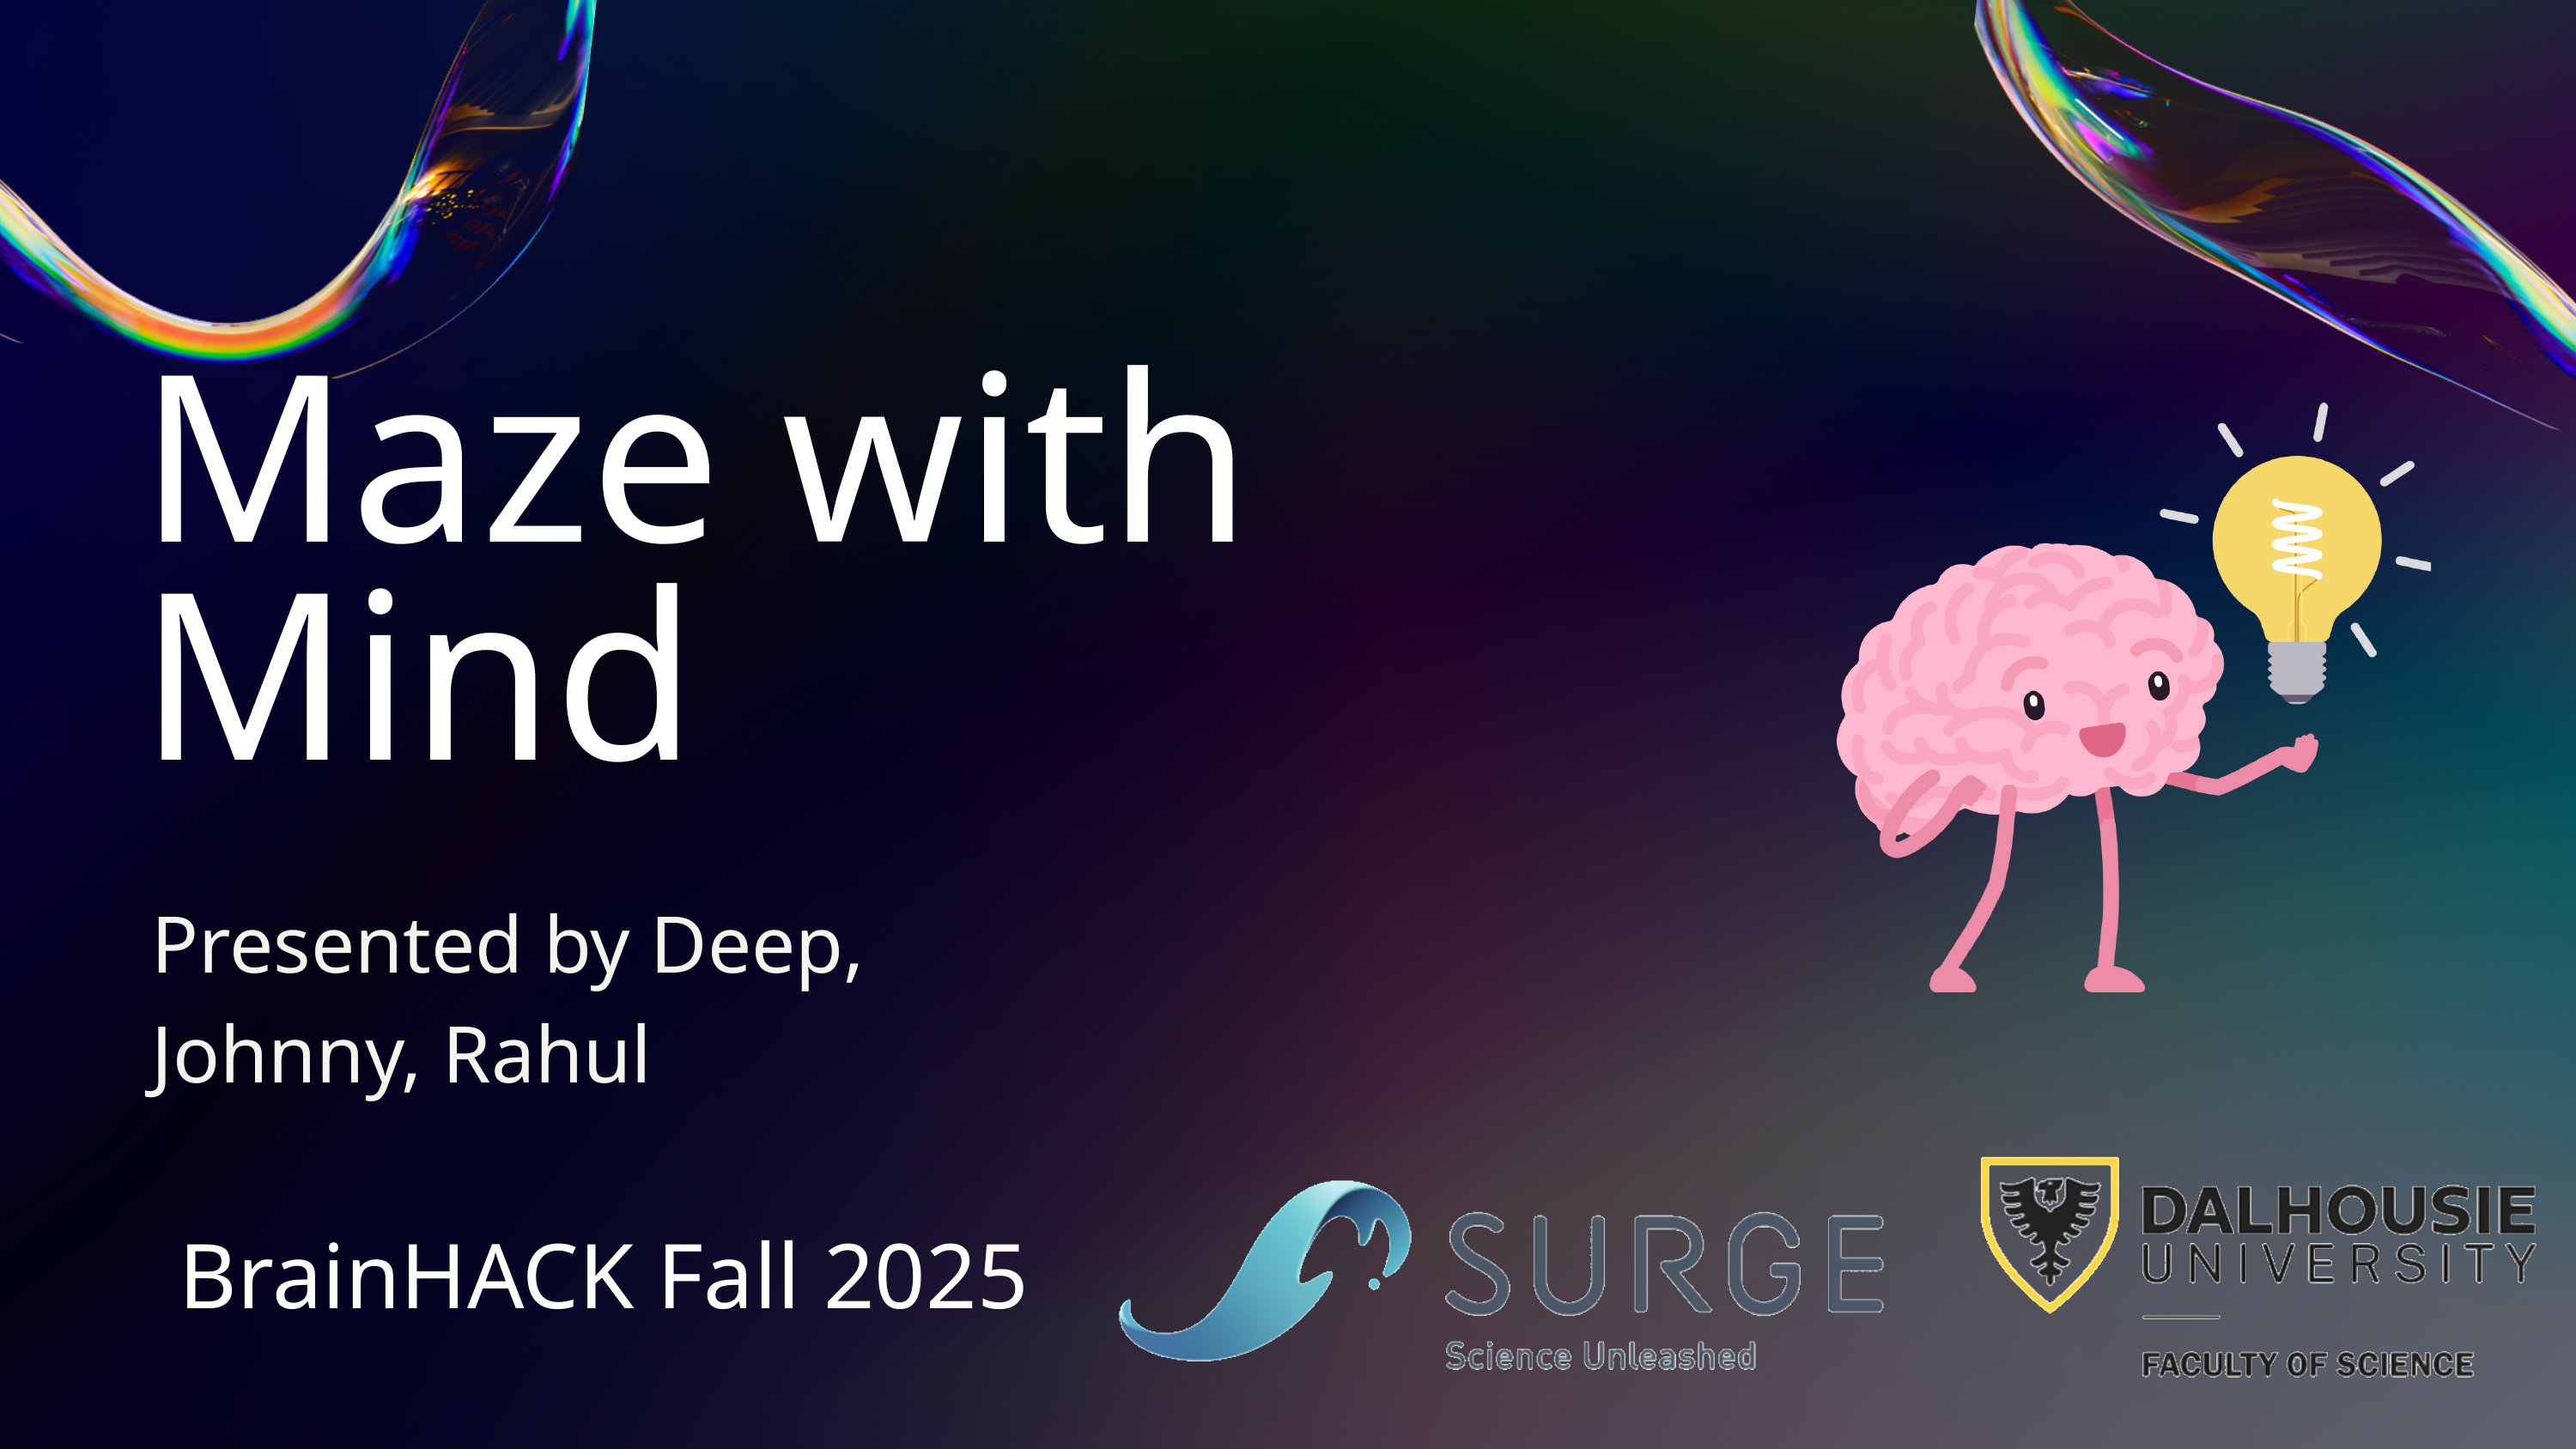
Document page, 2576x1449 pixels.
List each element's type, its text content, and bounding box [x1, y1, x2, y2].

text_box Maze with Mind [139, 369, 1788, 807]
text_box BrainHACK Fall 2025 [144, 1202, 1064, 1327]
text_box [1837, 403, 2432, 992]
text_box [0, 0, 2576, 1449]
text_box [1936, 0, 2576, 433]
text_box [1092, 1108, 2573, 1449]
text_box Presented by Deep, Johnny, Rahul [151, 879, 1093, 1099]
text_box [0, 0, 597, 403]
